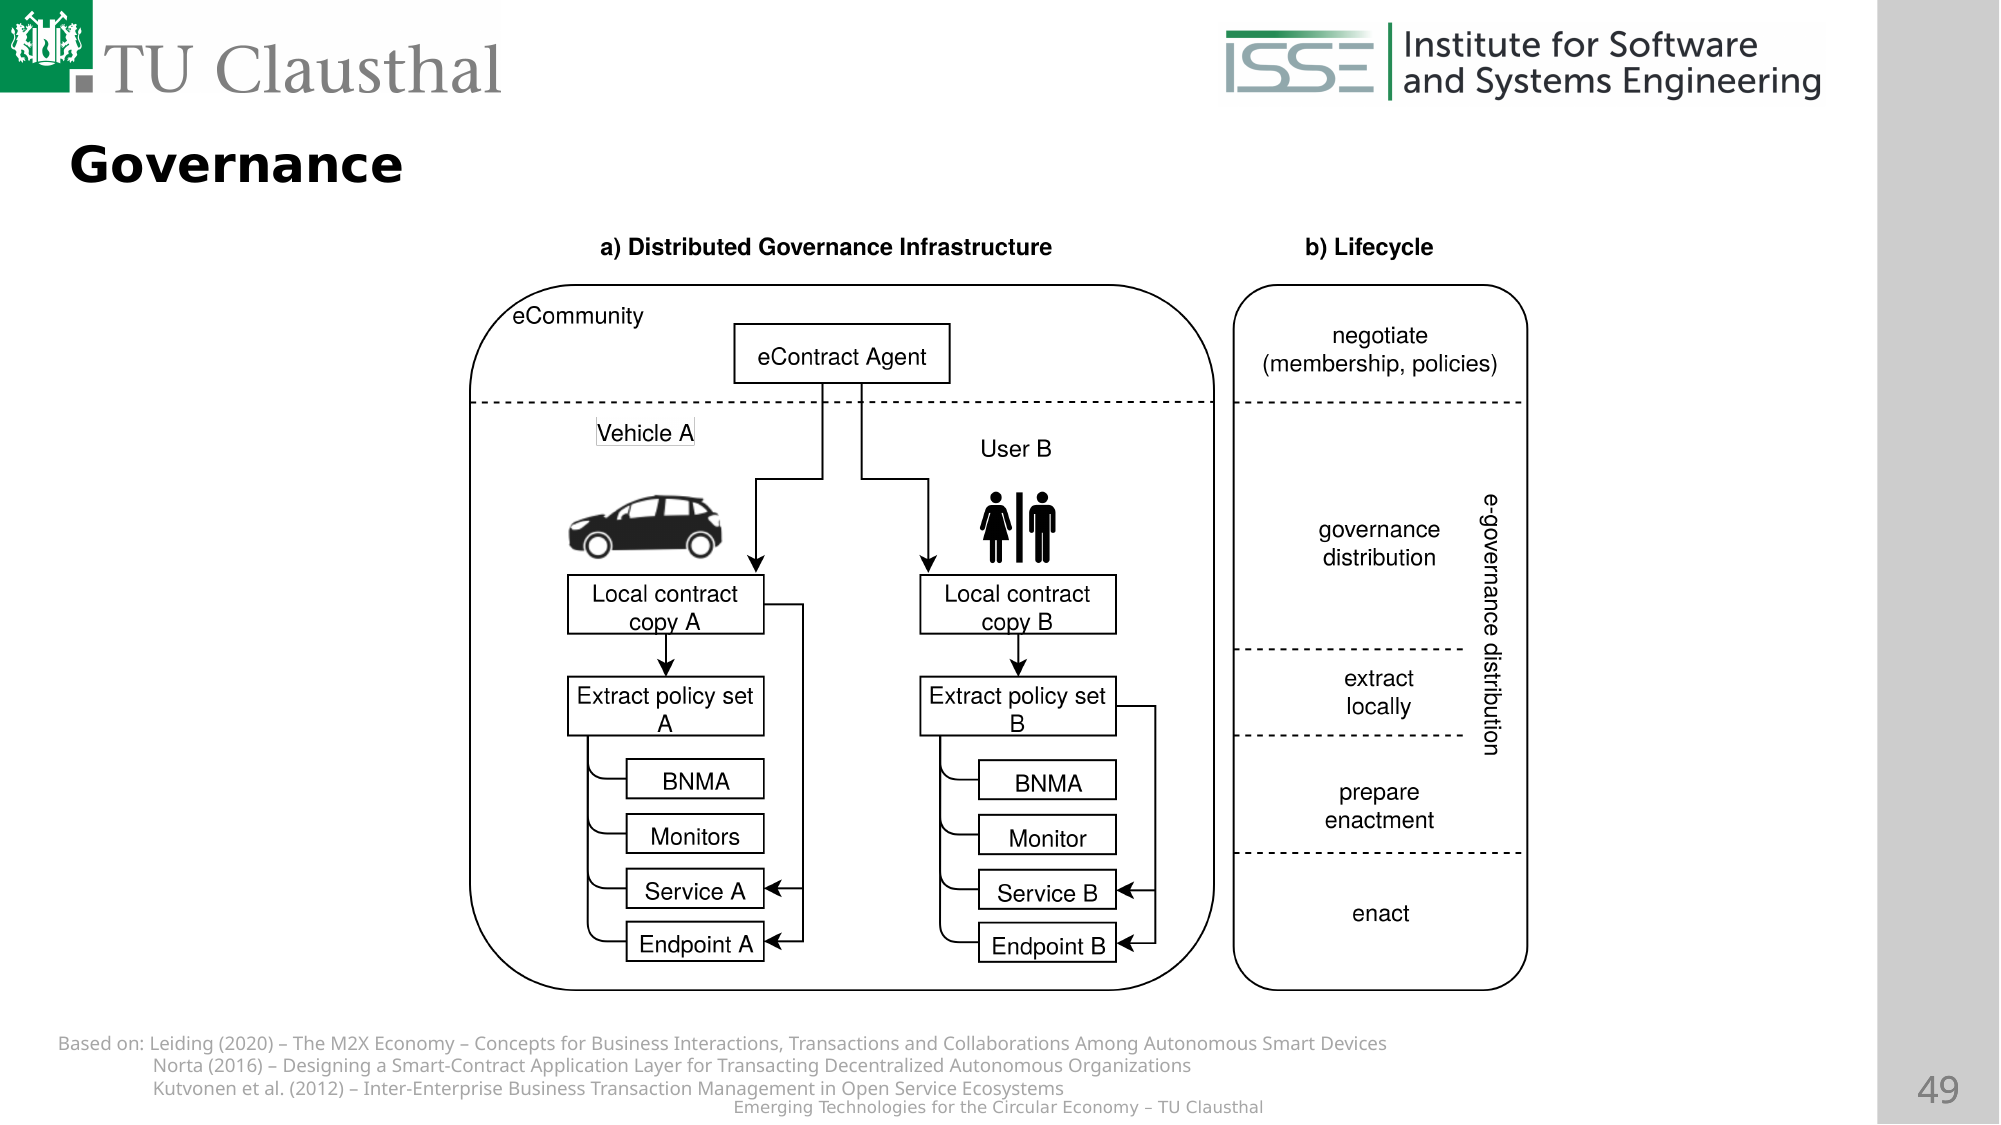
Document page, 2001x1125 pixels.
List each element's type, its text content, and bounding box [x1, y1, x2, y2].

picture [469, 225, 1530, 991]
picture [0, 0, 501, 93]
picture [1218, 22, 1826, 107]
text_box Governance [54, 125, 1818, 207]
text_box Based on: Leiding (2020) – The M2X Economy – Concepts for Business Interactions, Transactions and Collaborations Among Autonomous Smart Devices Norta (2016) – Designing a Smart-Contract Application Layer for Transacting Decentralized Autonomous Organizations Kutvonen et al. (2012) – Inter-Enterprise Business Transaction Management in Open Service Ecosystems [43, 1023, 1460, 1125]
